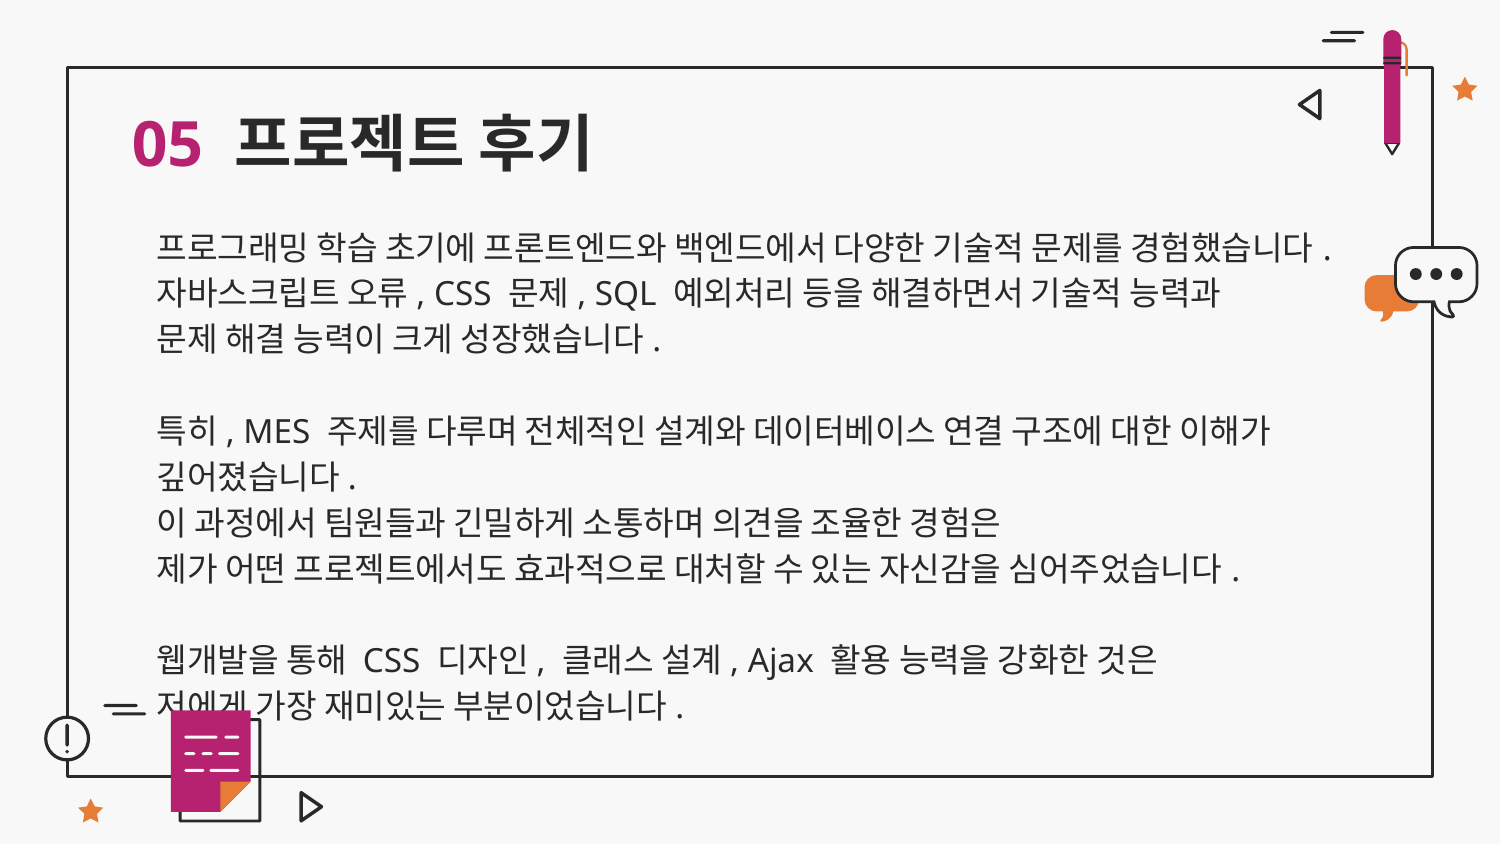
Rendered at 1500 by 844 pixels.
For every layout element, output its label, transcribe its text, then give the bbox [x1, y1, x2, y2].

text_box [103, 703, 262, 823]
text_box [1297, 30, 1409, 156]
subtitle 프로그래밍 학습 초기에 프론트엔드와 백엔드에서 다양한 기술적 문제를 경험했습니다. 자바스크립트 오류, CSS 문제, SQL 예외처리 등을 해결하면서 기술적 능력과 문제 해결 능력이 크게 성장했습니다. 특히, MES 주제를 다루며 전체적인 설계와 데이터베이스 연결 구조에 대한 이해가 깊어졌습니다. 이 과정에서 팀원들과 긴밀하게 소통하며 의견을 조율한 경험은 제가 어떤 프로젝트에서도 효과적으로 대처할 수 있는 자신감을 심어주었습니다. 웹개발을 통해 CSS 디자인, 클래스 설계, Ajax 활용 능력을 강화한 것은 저에게 가장 재미있는 부분이었습니다. [141, 205, 1386, 586]
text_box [1364, 245, 1479, 322]
title 05 프로젝트 후기 [116, 88, 1383, 187]
